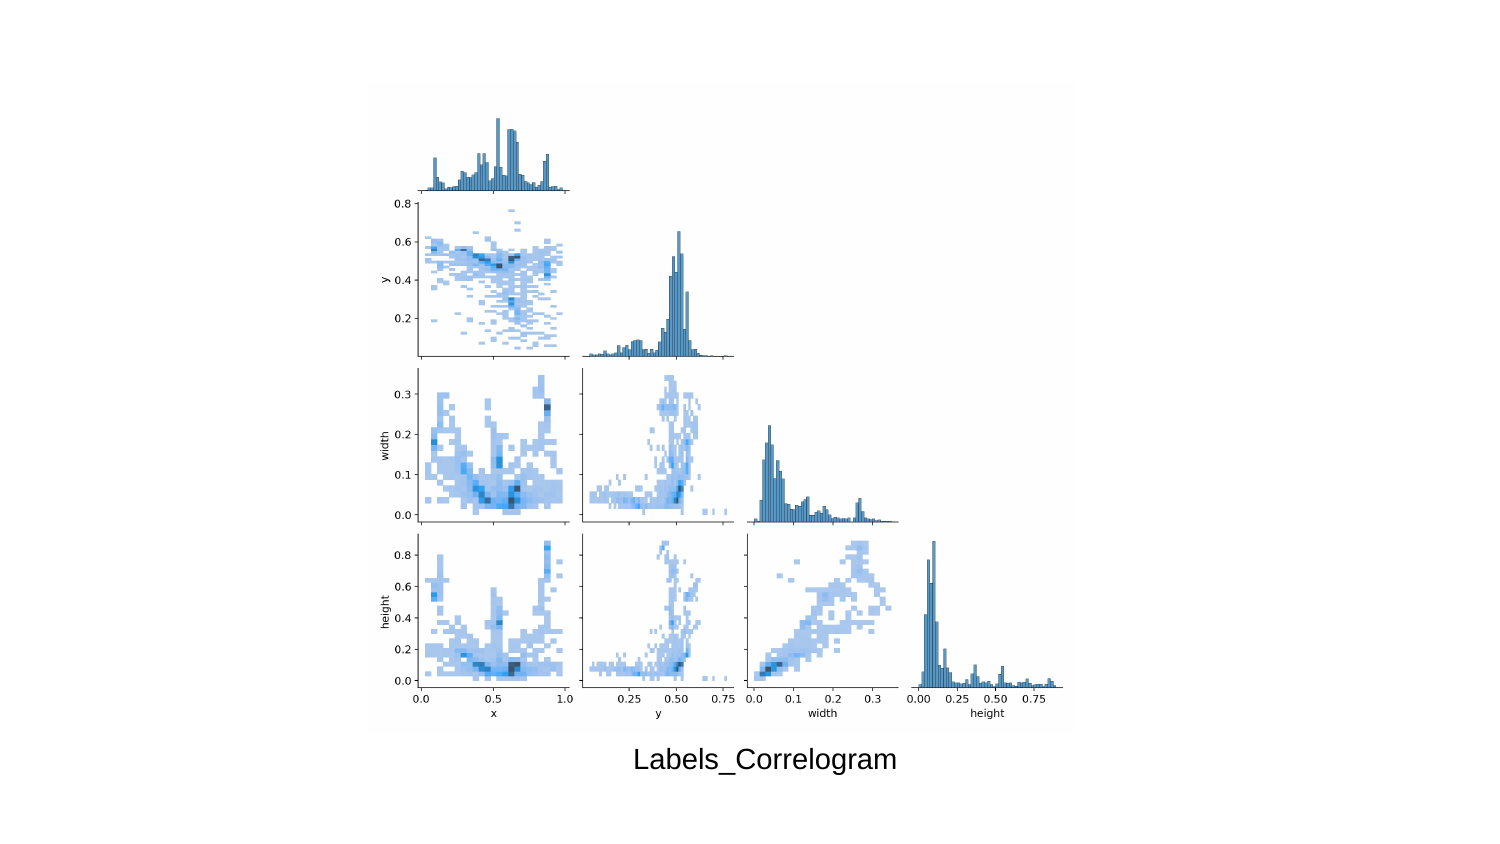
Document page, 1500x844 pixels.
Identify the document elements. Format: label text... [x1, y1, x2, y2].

text_box Labels_Correlogram [618, 741, 913, 783]
picture [367, 82, 1076, 733]
